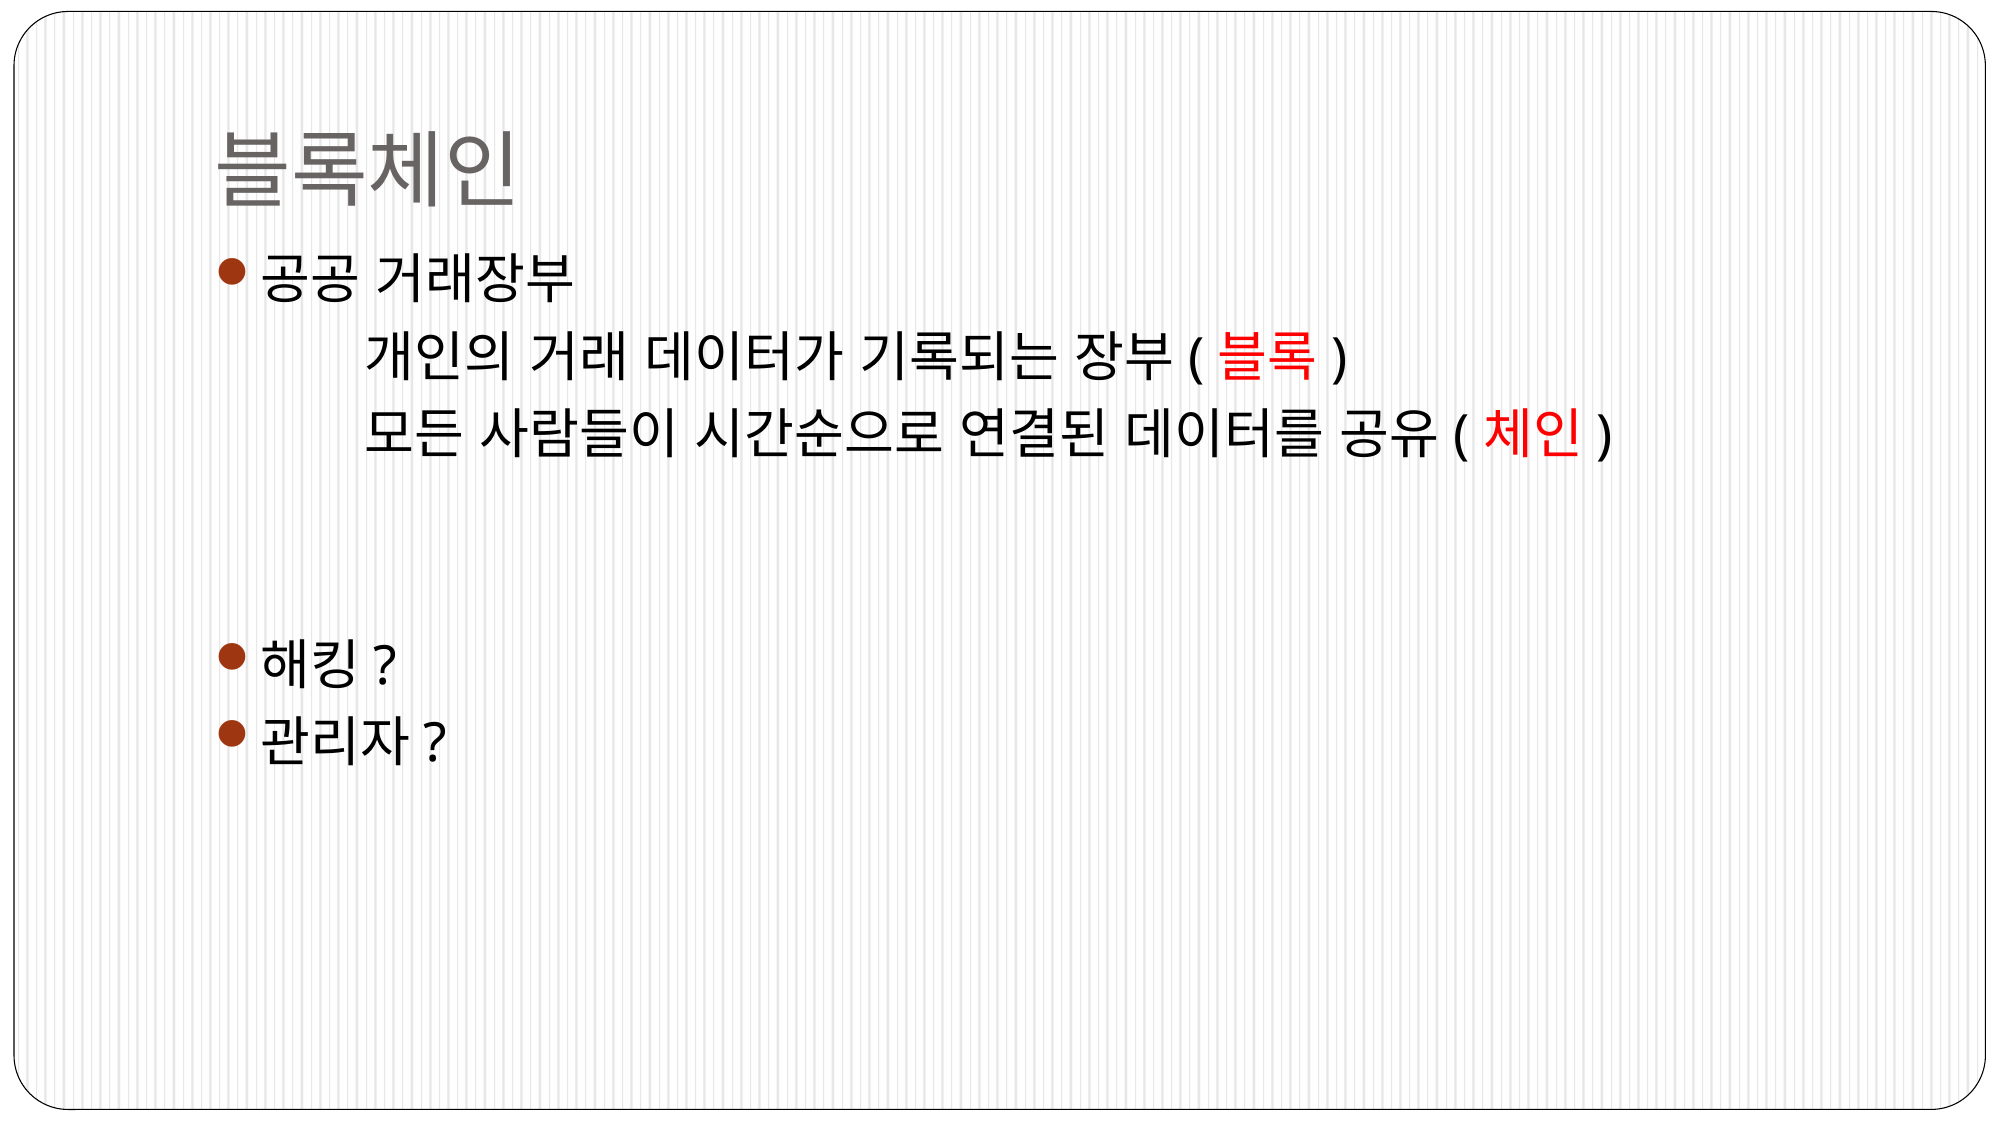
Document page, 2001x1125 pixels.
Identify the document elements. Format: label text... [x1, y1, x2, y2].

title 블록체인 [200, 45, 1900, 233]
list 공공 거래장부 개인의 거래 데이터가 기록되는 장부(블록) 모든 사람들이 시간순으로 연결된 데이터를 공유(체인) 해킹? 관리자? [200, 237, 1900, 988]
